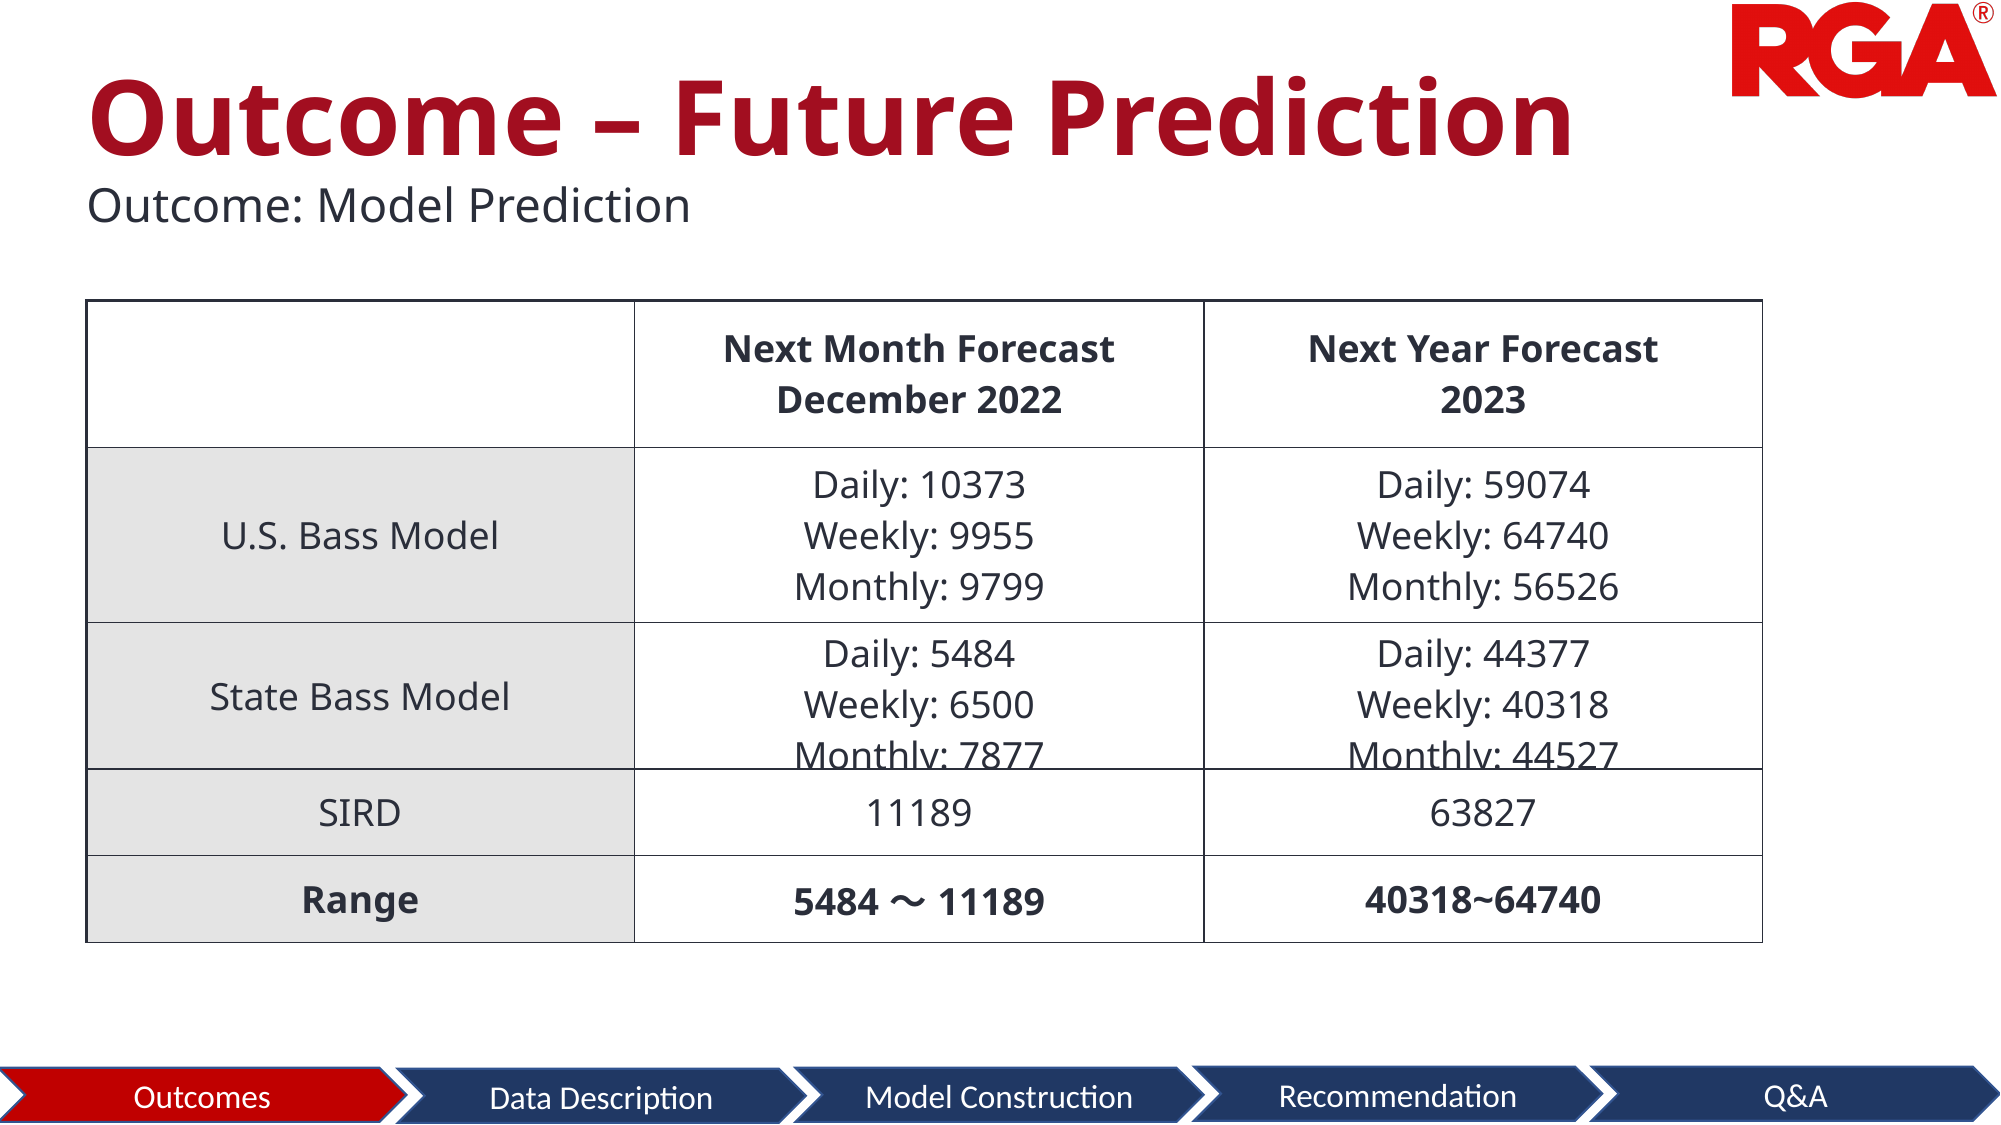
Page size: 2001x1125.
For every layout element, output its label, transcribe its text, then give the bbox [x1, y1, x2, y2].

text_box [86, 34, 1710, 229]
table_cell Daily: 59074 Weekly: 64740 Monthly: 56526 [1205, 448, 1762, 622]
table_cell State Bass Model [88, 623, 634, 768]
text_box Model Construction [792, 1066, 1206, 1123]
table_header [88, 302, 634, 447]
text_box Outcomes [0, 1066, 408, 1123]
table_cell Range [88, 856, 634, 942]
table_cell 11189 [635, 770, 1203, 855]
table_cell U.S. Bass Model [88, 448, 634, 622]
table_header Next Month Forecast December 2022 [635, 302, 1203, 447]
table_cell 5484～11189 [635, 856, 1203, 942]
picture [1729, 0, 2000, 101]
table_cell 40318~64740 [1205, 856, 1762, 942]
table_cell Daily: 10373 Weekly: 9955 Monthly: 9799 [635, 448, 1203, 622]
table_cell Daily: 5484 Weekly: 6500 Monthly: 7877 [635, 623, 1203, 768]
table_cell SIRD [88, 770, 634, 855]
table_header Next Year Forecast 2023 [1205, 302, 1762, 447]
text_box Data Description [395, 1067, 808, 1124]
text_box Q&A [1589, 1065, 2000, 1122]
table_cell 63827 [1205, 770, 1762, 855]
text_box Recommendation [1191, 1065, 1604, 1122]
table_cell Daily: 44377 Weekly: 40318 Monthly: 44527 [1205, 623, 1762, 768]
